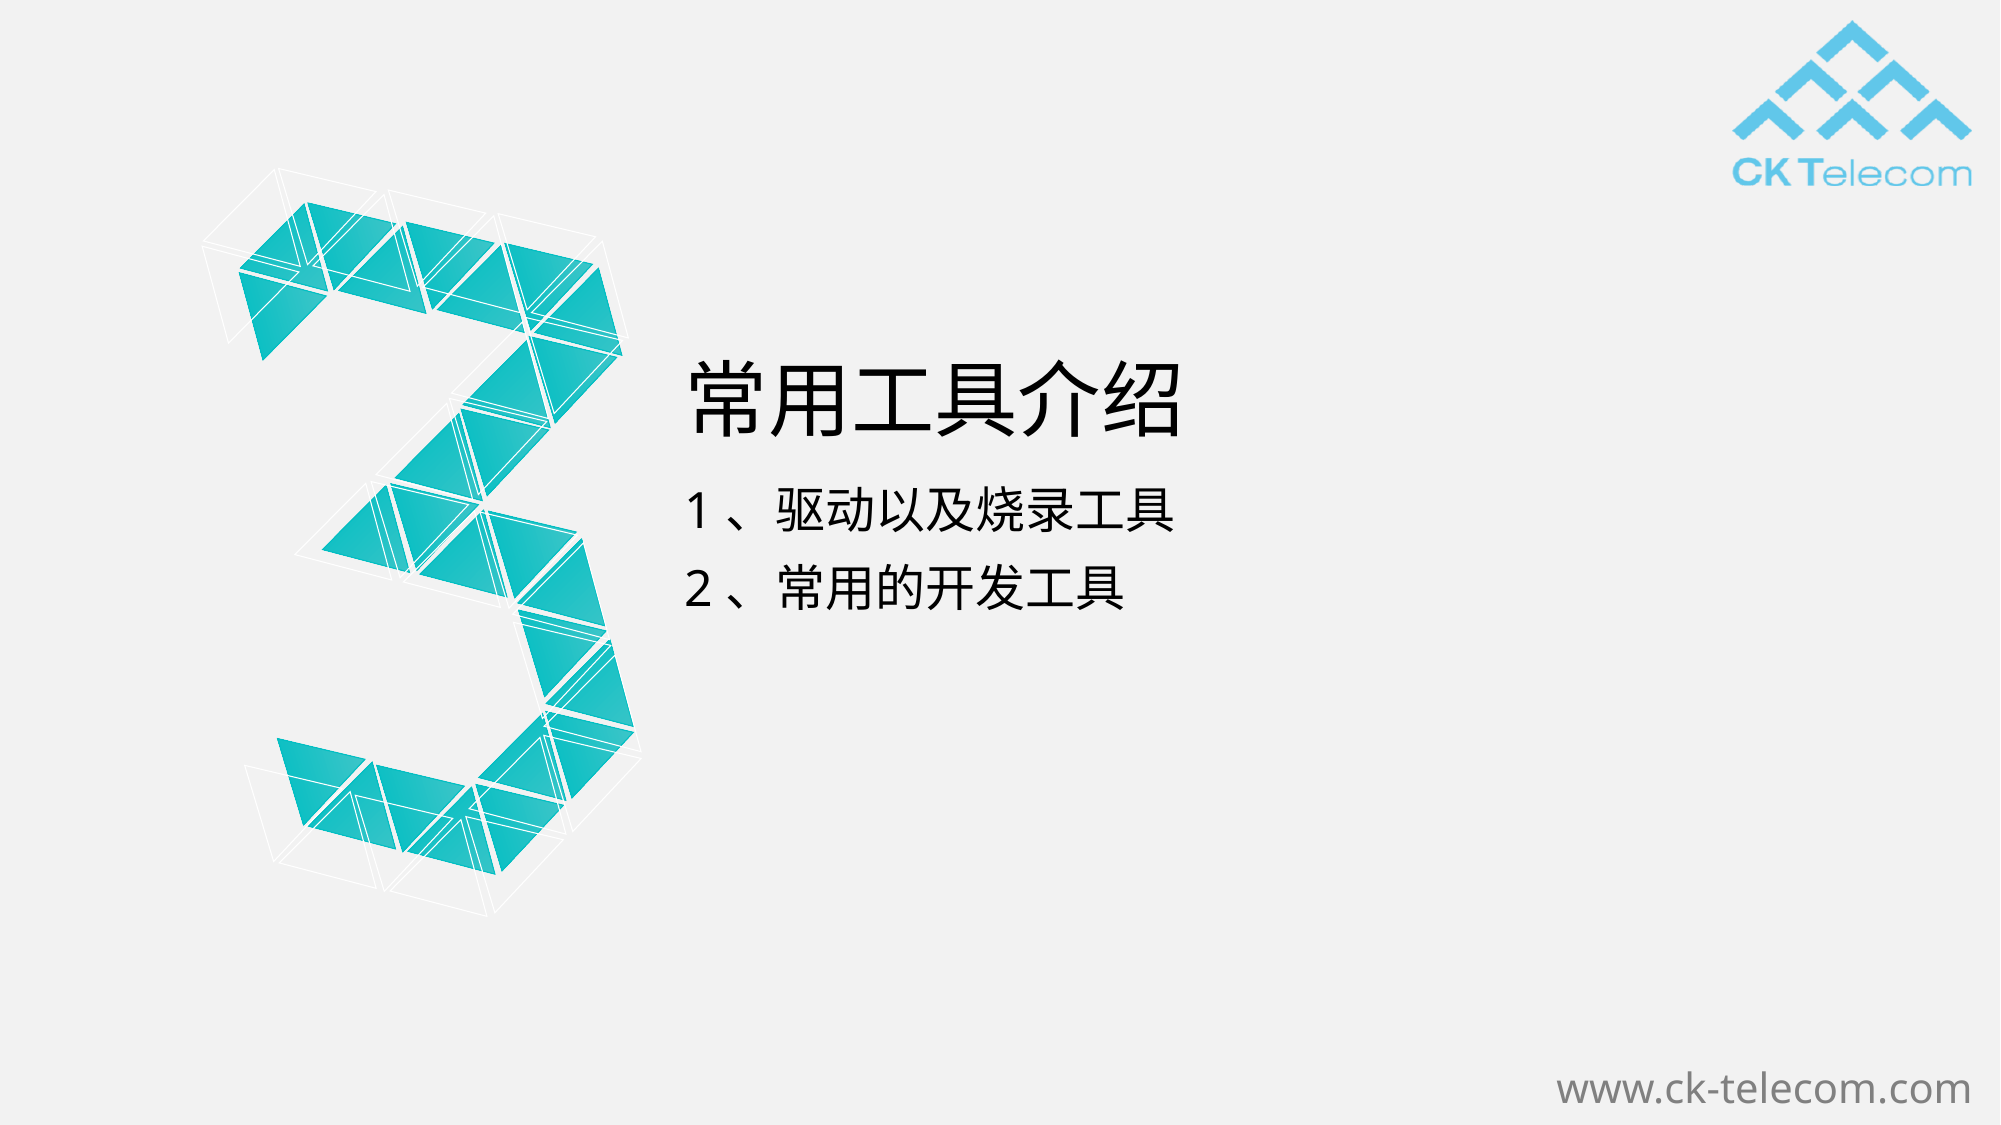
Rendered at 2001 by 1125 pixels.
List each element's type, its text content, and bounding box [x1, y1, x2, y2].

picture [1732, 20, 1972, 187]
list 1、驱动以及烧录工具 2、常用的开发工具 [670, 452, 1594, 634]
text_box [213, 153, 654, 936]
list 常用工具介绍 [670, 350, 1323, 452]
text_box www.ck-telecom.com [1541, 1054, 1988, 1120]
